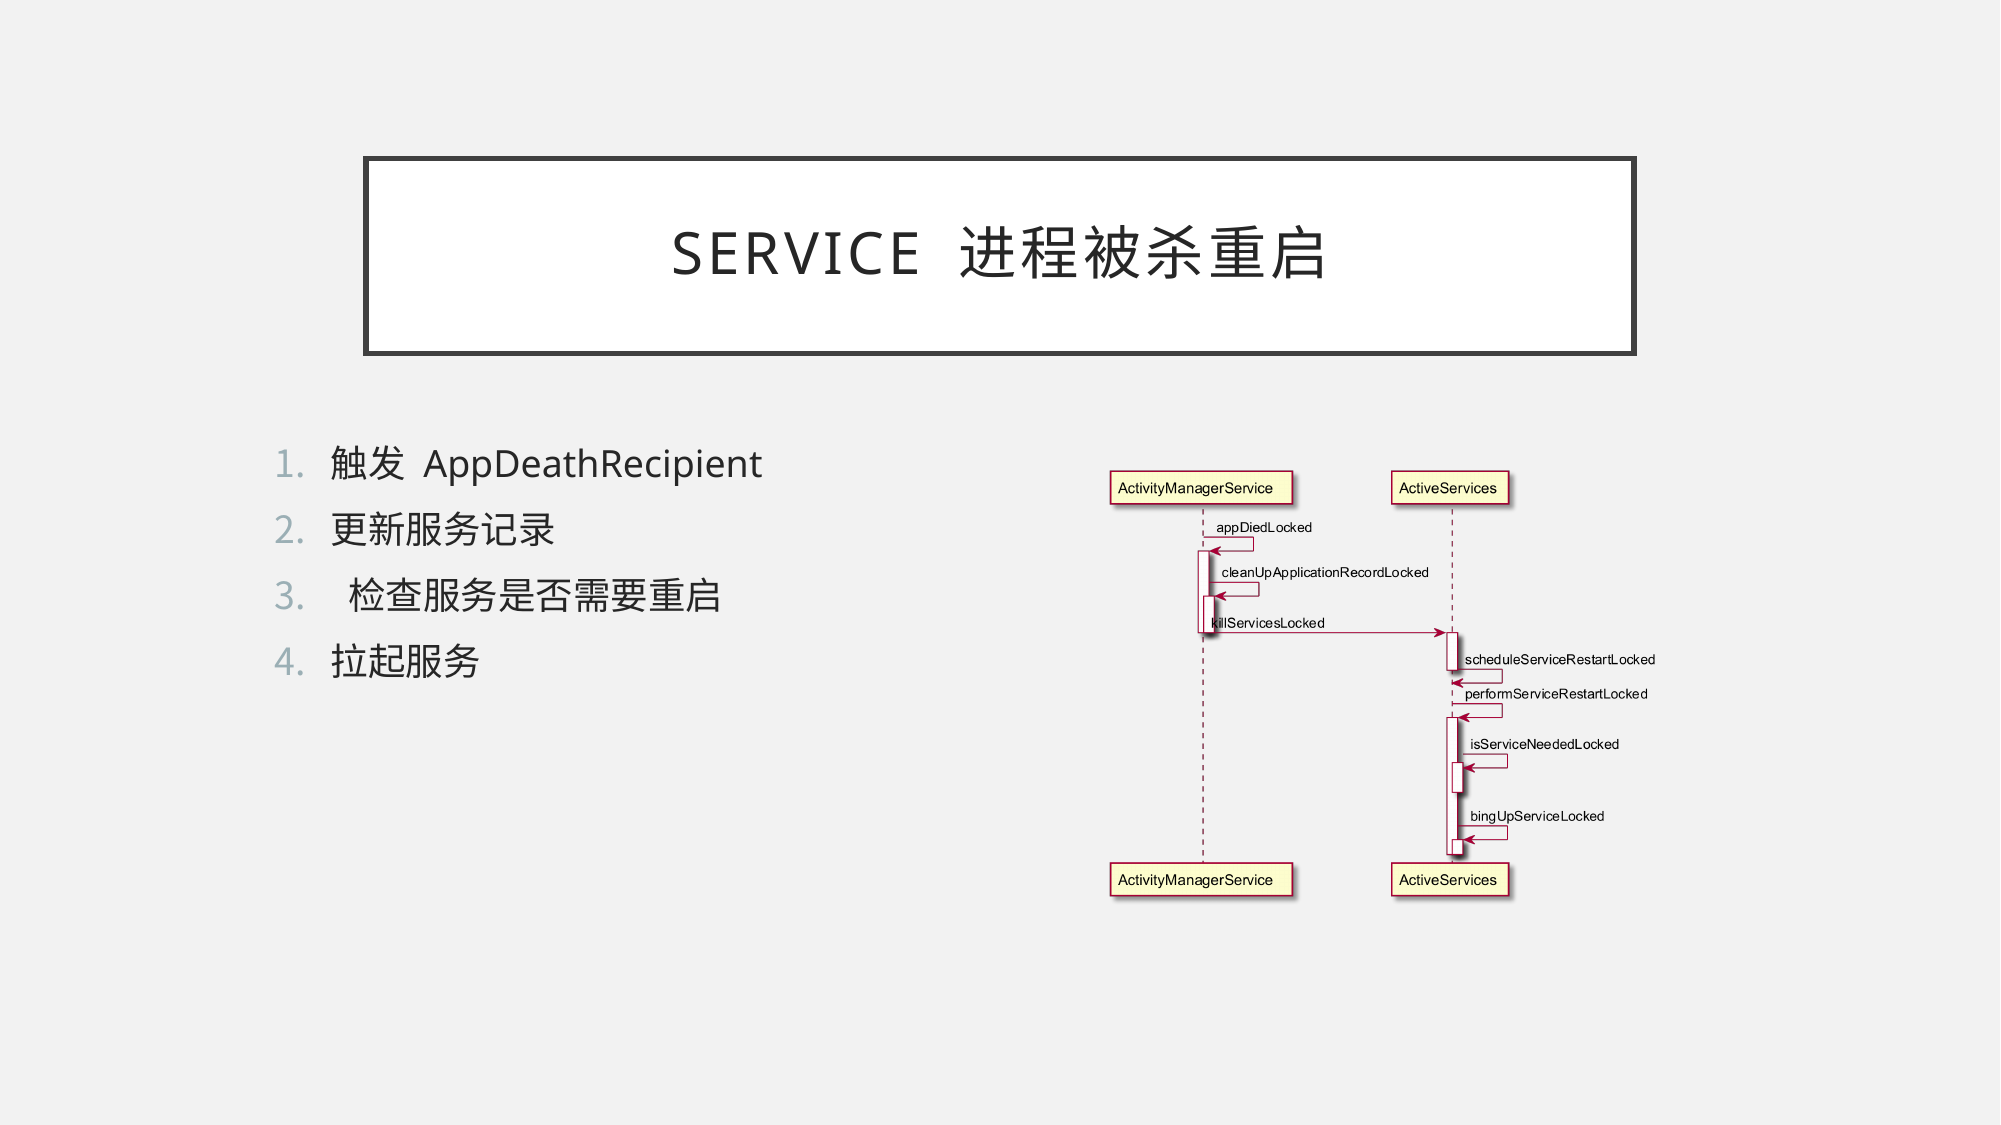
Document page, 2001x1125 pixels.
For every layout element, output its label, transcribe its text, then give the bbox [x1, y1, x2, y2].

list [1102, 468, 1679, 907]
title Service 进程被杀重启 [363, 156, 1637, 356]
list 触发 AppDeathRecipient 更新服务记录 检查服务是否需要重启 拉起服务 [259, 432, 961, 942]
